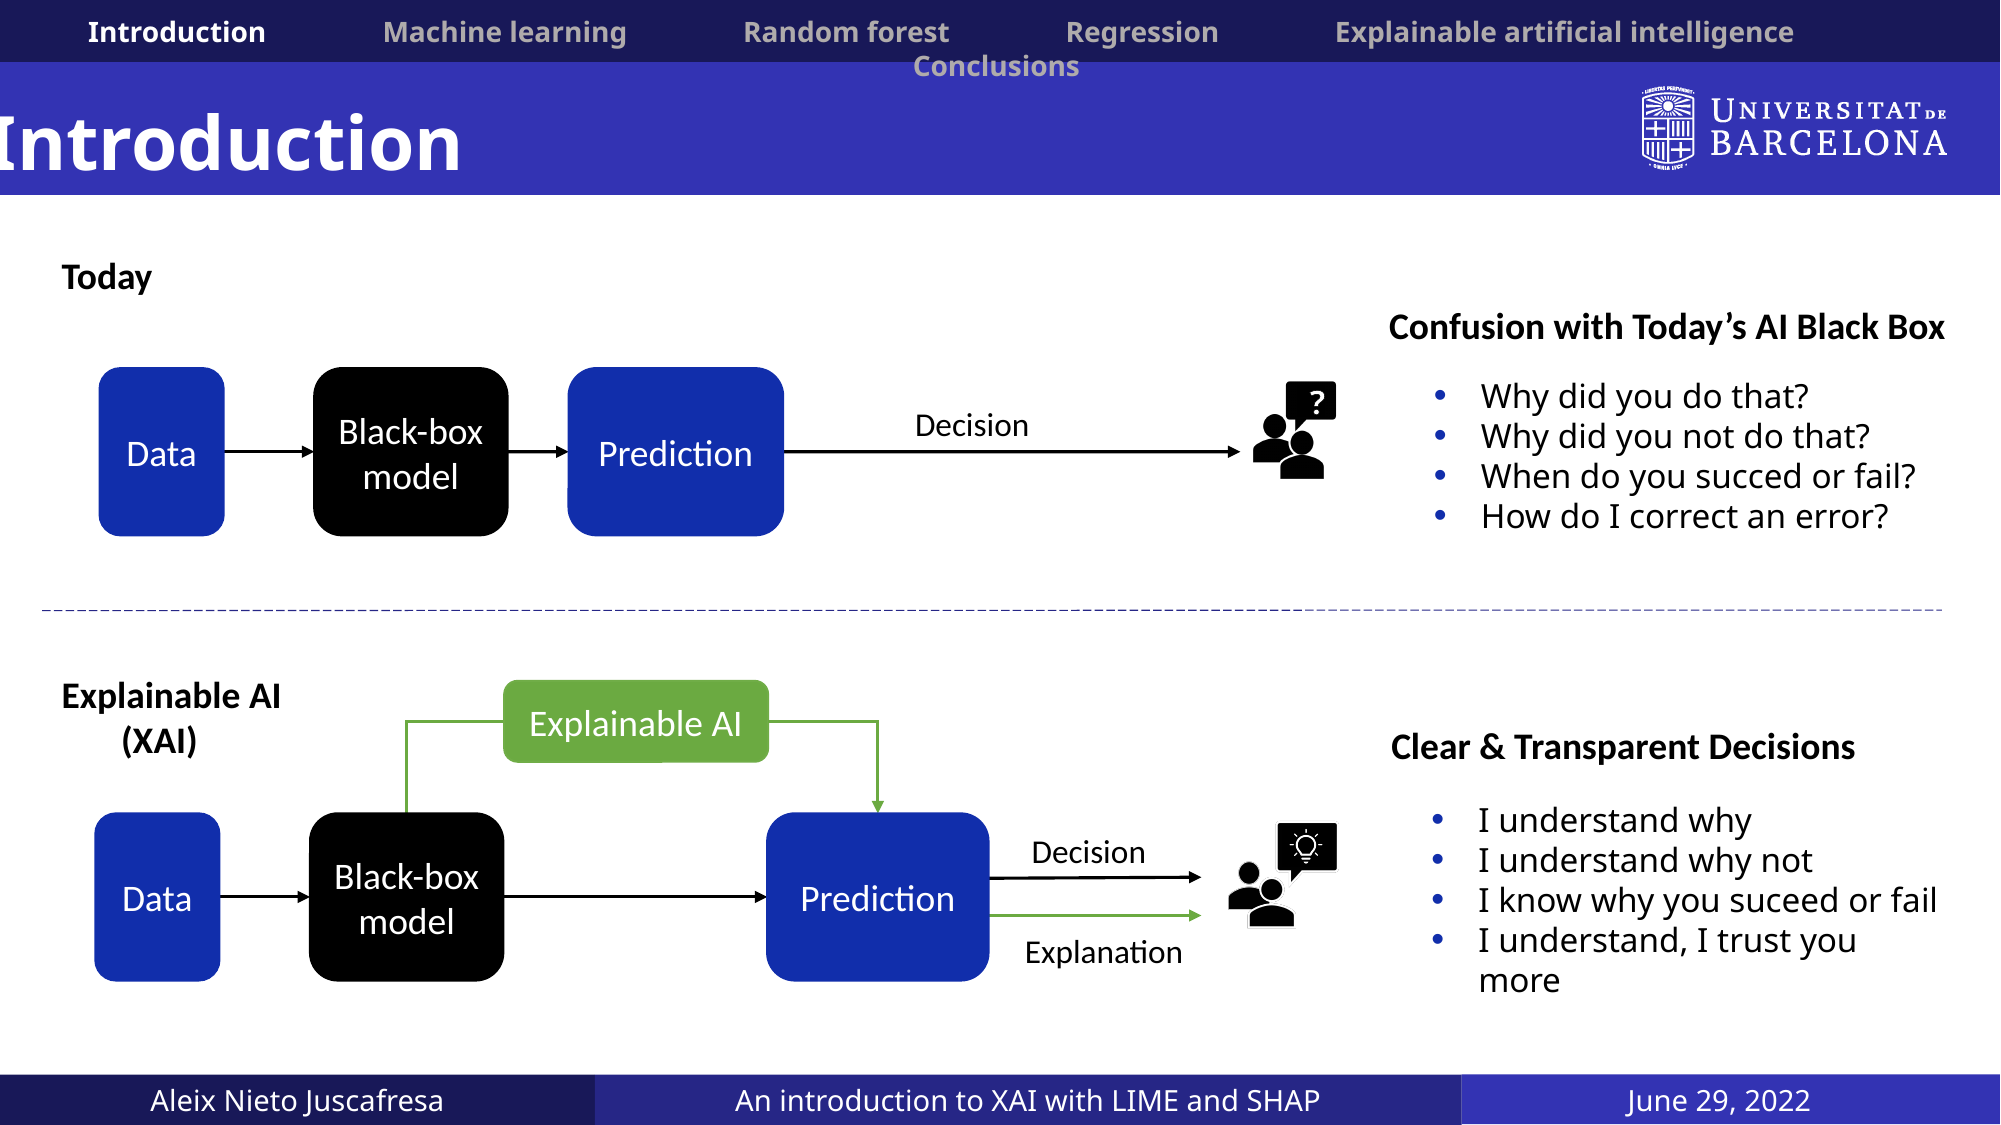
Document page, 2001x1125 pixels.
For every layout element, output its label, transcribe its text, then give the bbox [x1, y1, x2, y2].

text_box Decision [857, 396, 1087, 451]
footer An introduction to XAI with LIME and SHAP [594, 1074, 1462, 1125]
picture [1240, 373, 1349, 487]
text_box Decision [984, 823, 1204, 878]
text_box Explanation [989, 923, 1219, 978]
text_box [768, 721, 878, 814]
text_box Confusion with Today’s AI Black Box [1368, 294, 1967, 355]
text_box Introduction Machine learning Random forest Regression Explainable artificial intelligence Conclusions [0, 6, 1997, 90]
text_box I understand why I understand why not I know why you suceed or fail I understand, I trust you more [1416, 791, 1956, 1007]
slide_number Aleix Nieto Juscafresa [0, 1074, 594, 1125]
text_box Introduction [0, 90, 480, 193]
text_box Explainable AI [503, 679, 770, 763]
text_box [0, 0, 2000, 62]
text_box Black-box model [313, 367, 509, 537]
text_box Today [46, 244, 277, 305]
picture [1633, 79, 1956, 177]
picture [1218, 810, 1357, 938]
text_box Prediction [766, 812, 990, 982]
text_box Black-box model [308, 812, 505, 982]
text_box Data [94, 812, 221, 982]
text_box Data [98, 367, 225, 537]
text_box Prediction [567, 367, 785, 537]
text_box Clear & Transparent Decisions [1325, 714, 1923, 775]
text_box Explainable AI (XAI) [46, 663, 399, 769]
text_box [0, 62, 2000, 195]
text_box Why did you do that? Why did you not do that? When do you succed or fail? How do I correct an error? [1419, 367, 1959, 543]
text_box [409, 718, 502, 817]
